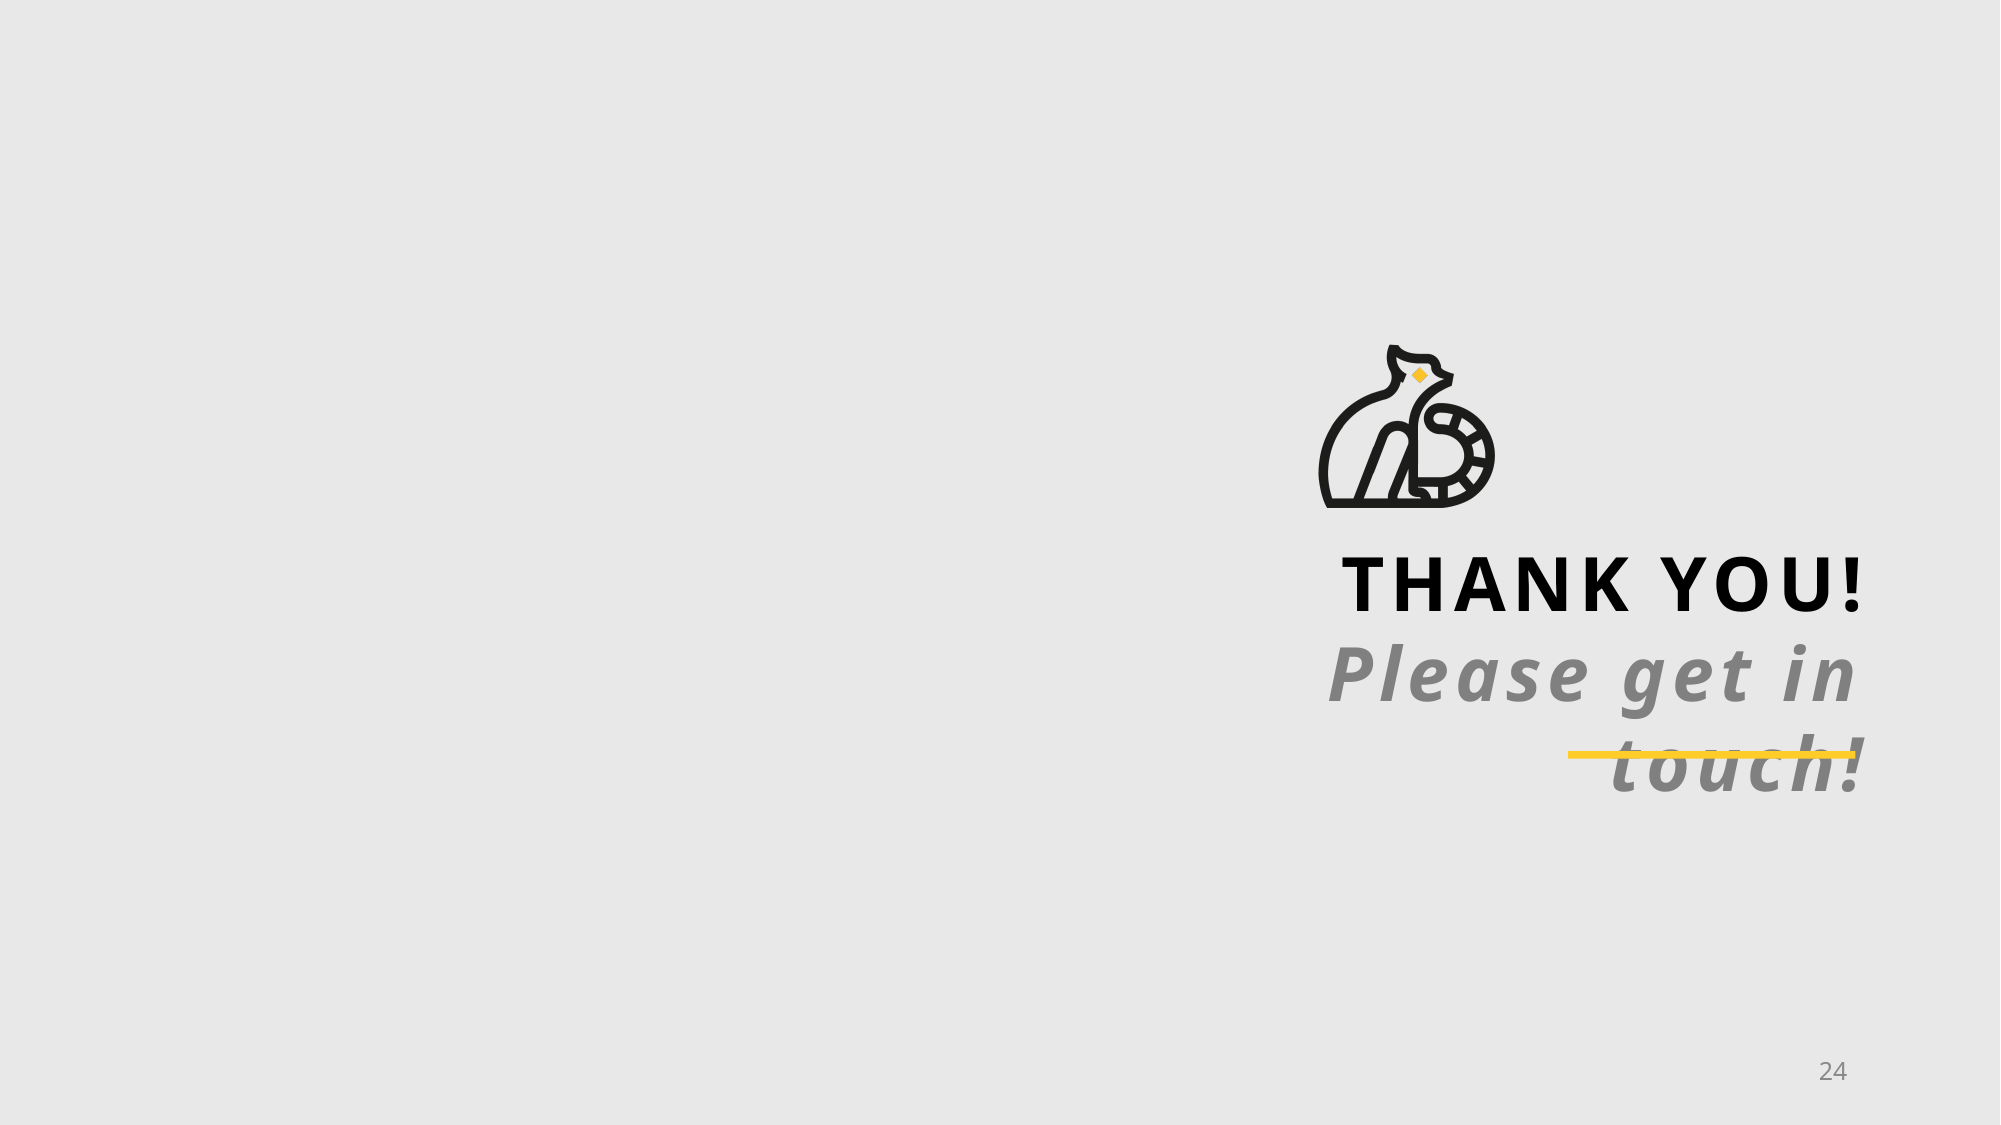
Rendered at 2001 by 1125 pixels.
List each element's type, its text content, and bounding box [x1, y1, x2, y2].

text_box [1567, 750, 1856, 760]
picture [1306, 327, 1507, 525]
slide_number 24 [1412, 1042, 1863, 1103]
text_box THANK YOU! Please get in touch! [1078, 529, 1879, 905]
